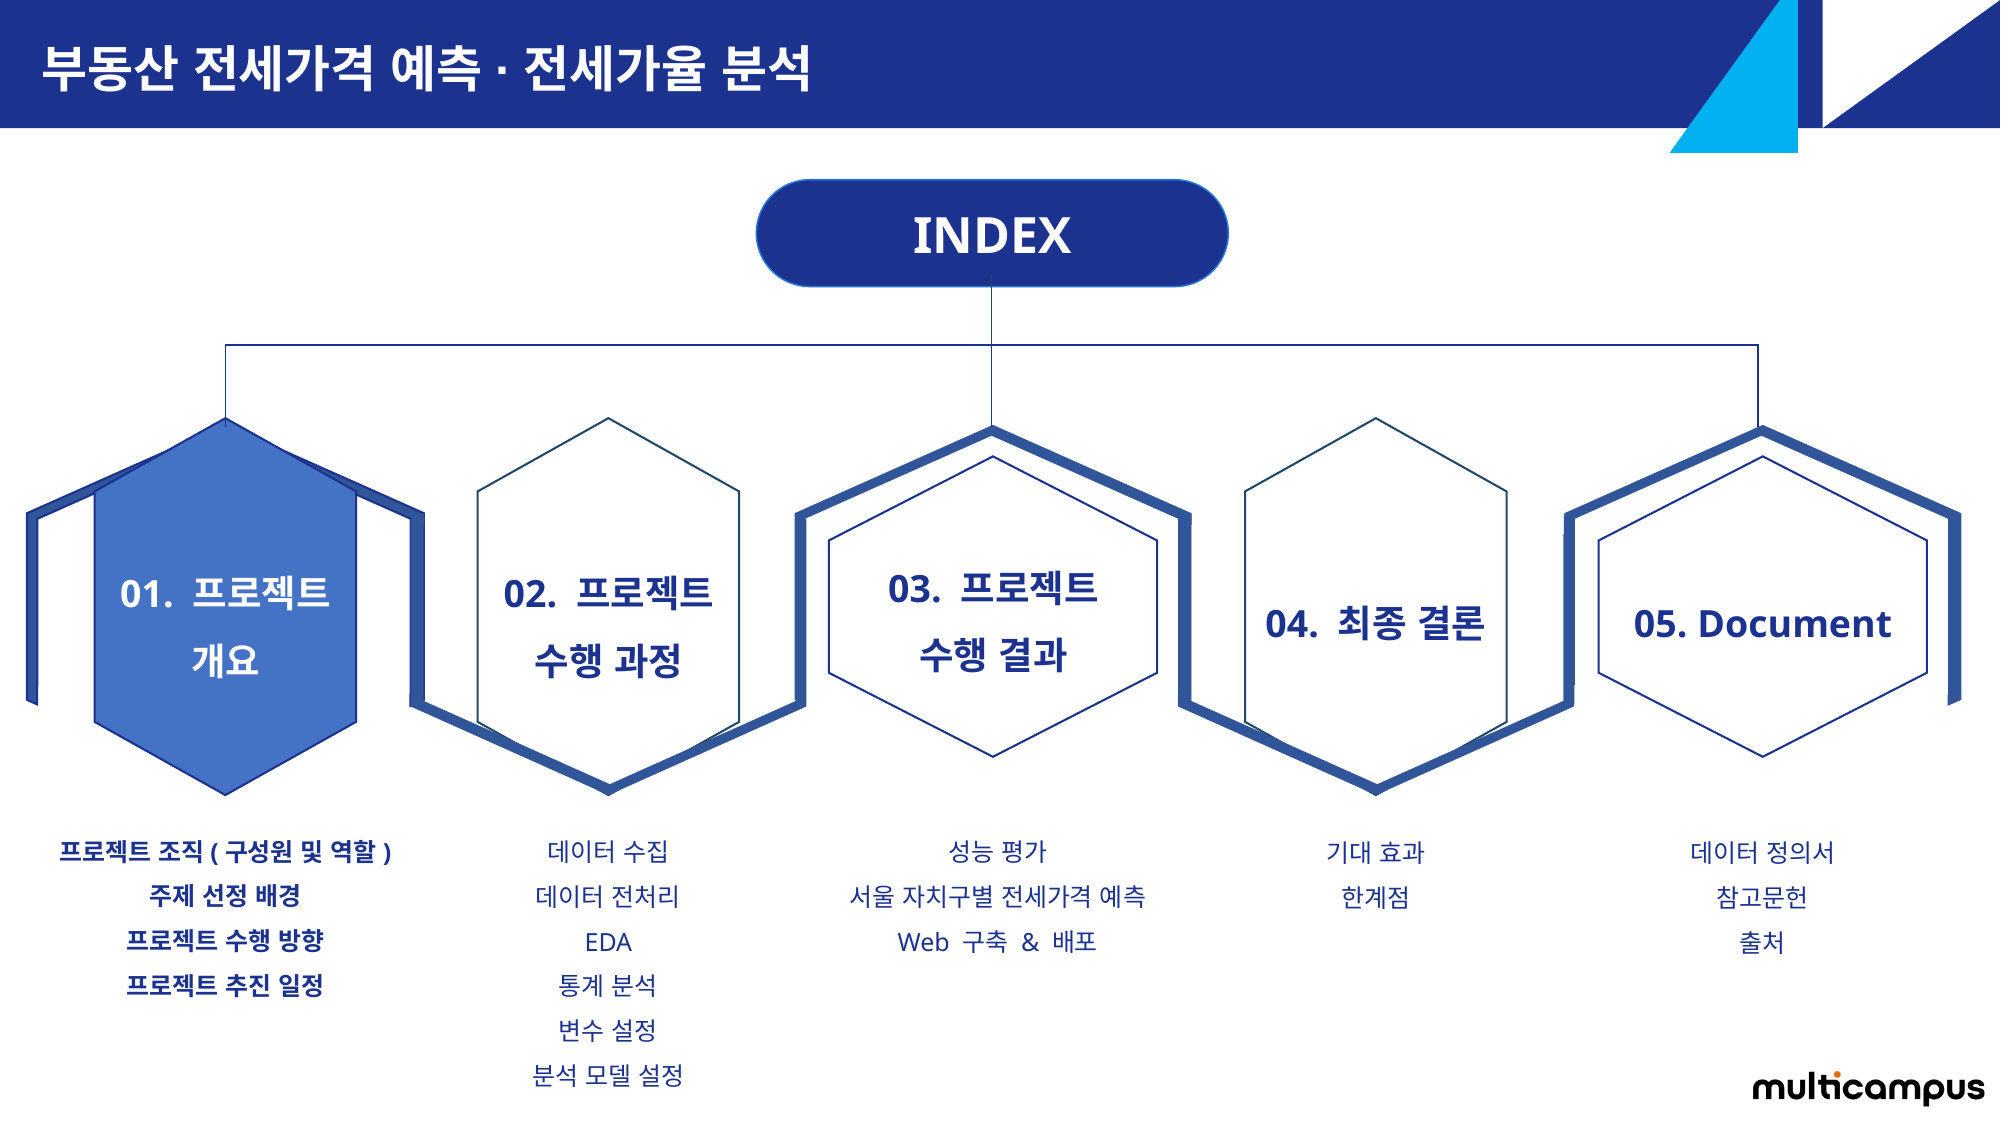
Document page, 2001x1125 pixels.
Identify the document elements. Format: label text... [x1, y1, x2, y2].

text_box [1644, 0, 2000, 129]
text_box 부동산 전세가격 예측·전세가율 분석 [0, 0, 1642, 129]
picture [1753, 1070, 1985, 1108]
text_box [27, 179, 1961, 1102]
